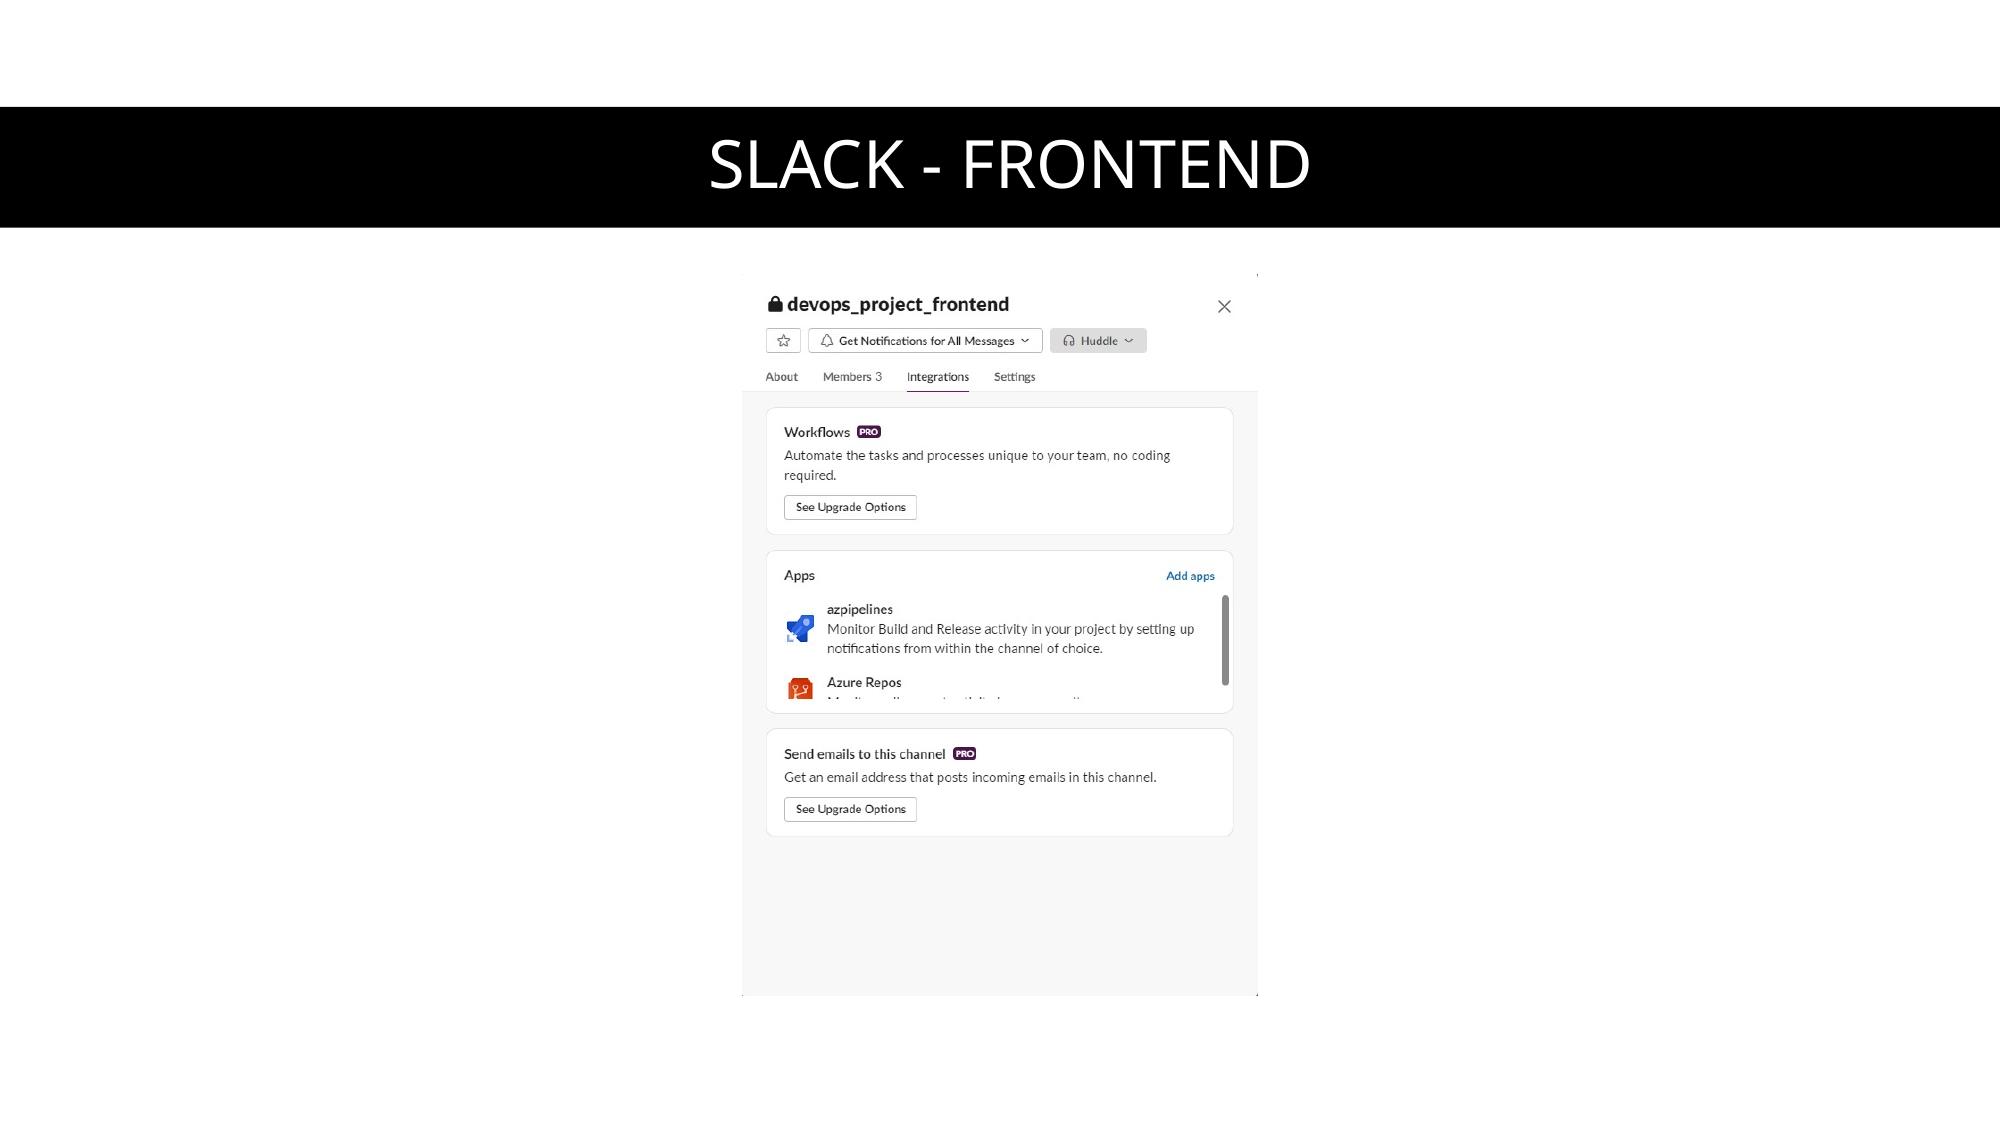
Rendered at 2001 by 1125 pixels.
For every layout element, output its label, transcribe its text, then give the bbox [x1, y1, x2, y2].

text_box [0, 106, 2000, 229]
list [742, 274, 1258, 996]
title SLACK - FRONTEND [91, 105, 1931, 228]
